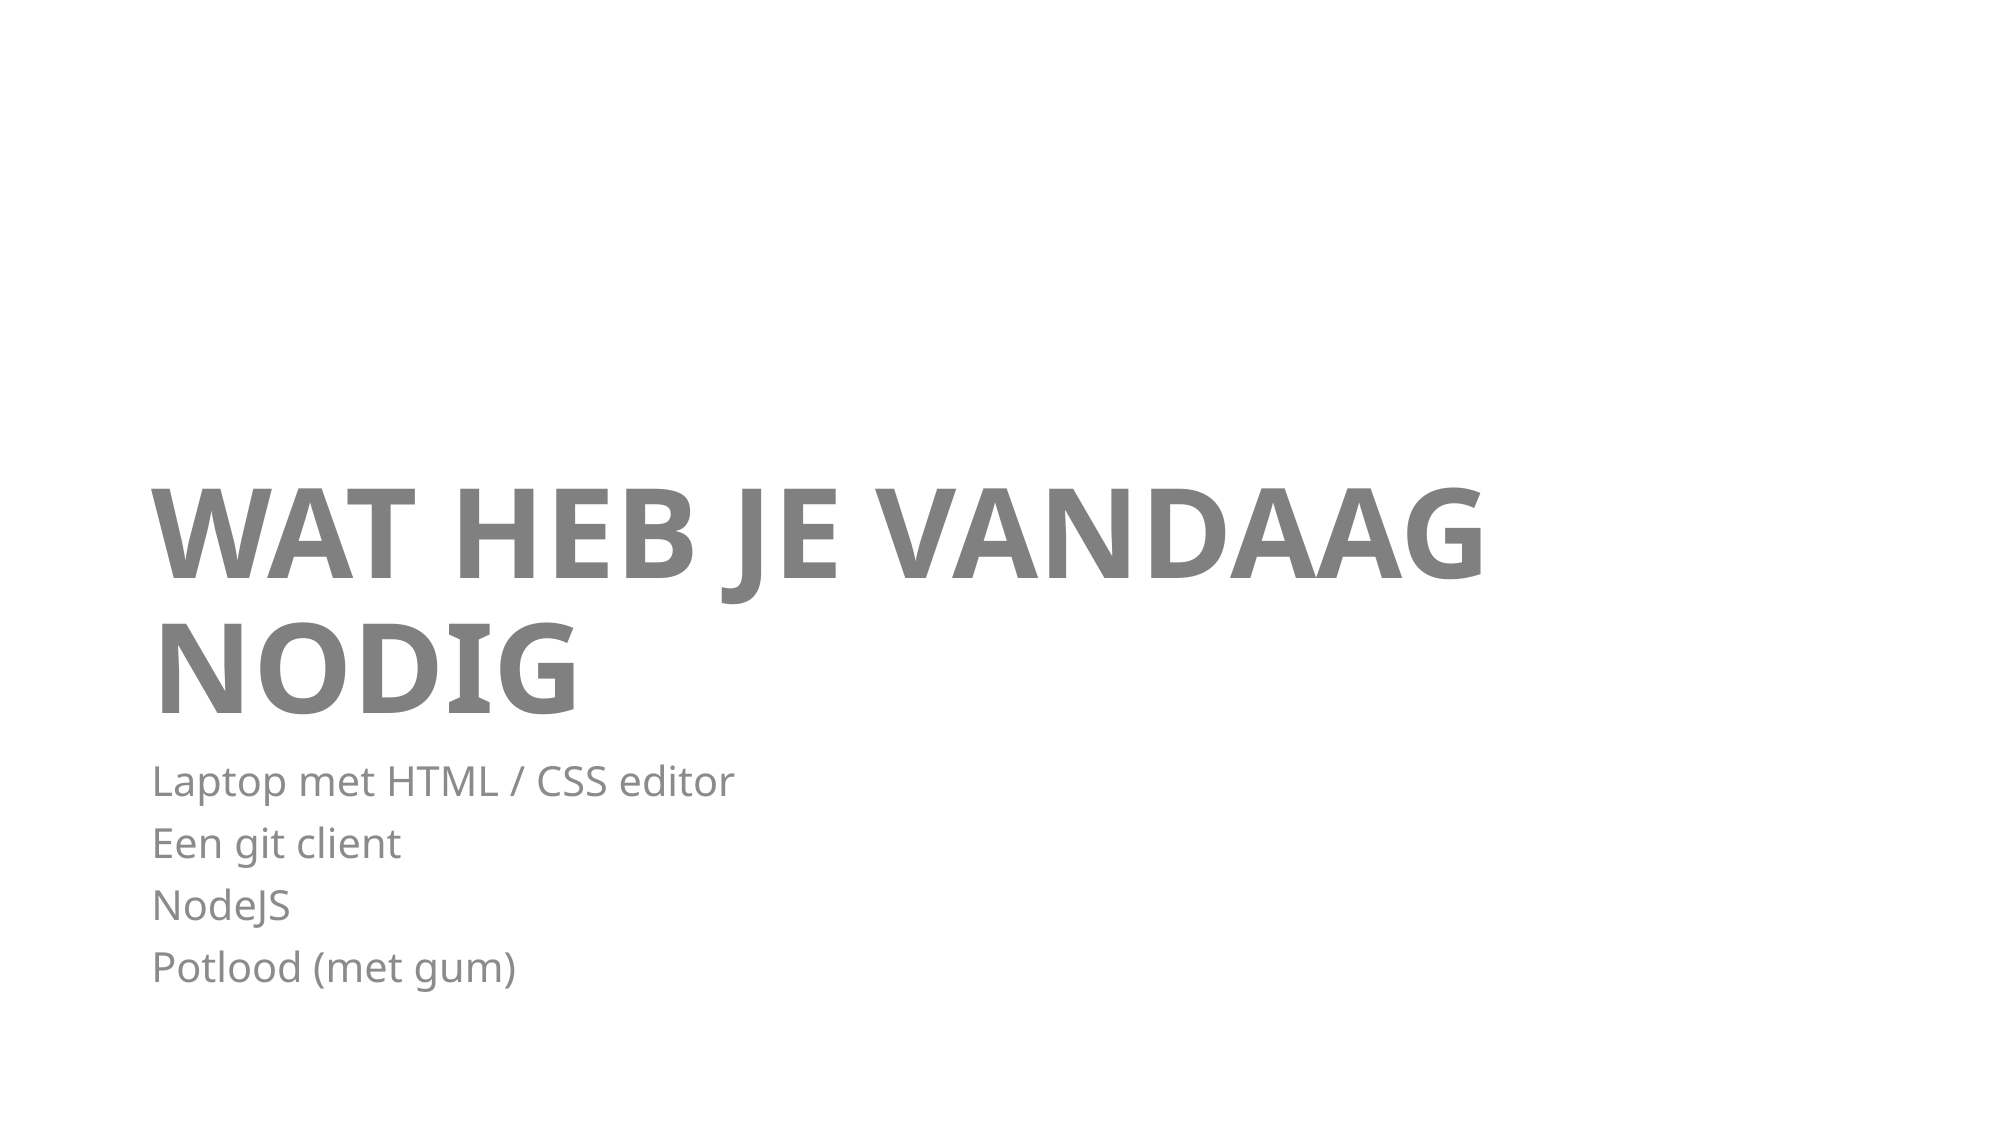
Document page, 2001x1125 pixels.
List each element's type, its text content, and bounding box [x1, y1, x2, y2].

title WAT HEB JE VANDAAG NODIG [136, 280, 1862, 749]
list Laptop met HTML / CSS editor Een git client NodeJS Potlood (met gum) [136, 752, 1862, 999]
